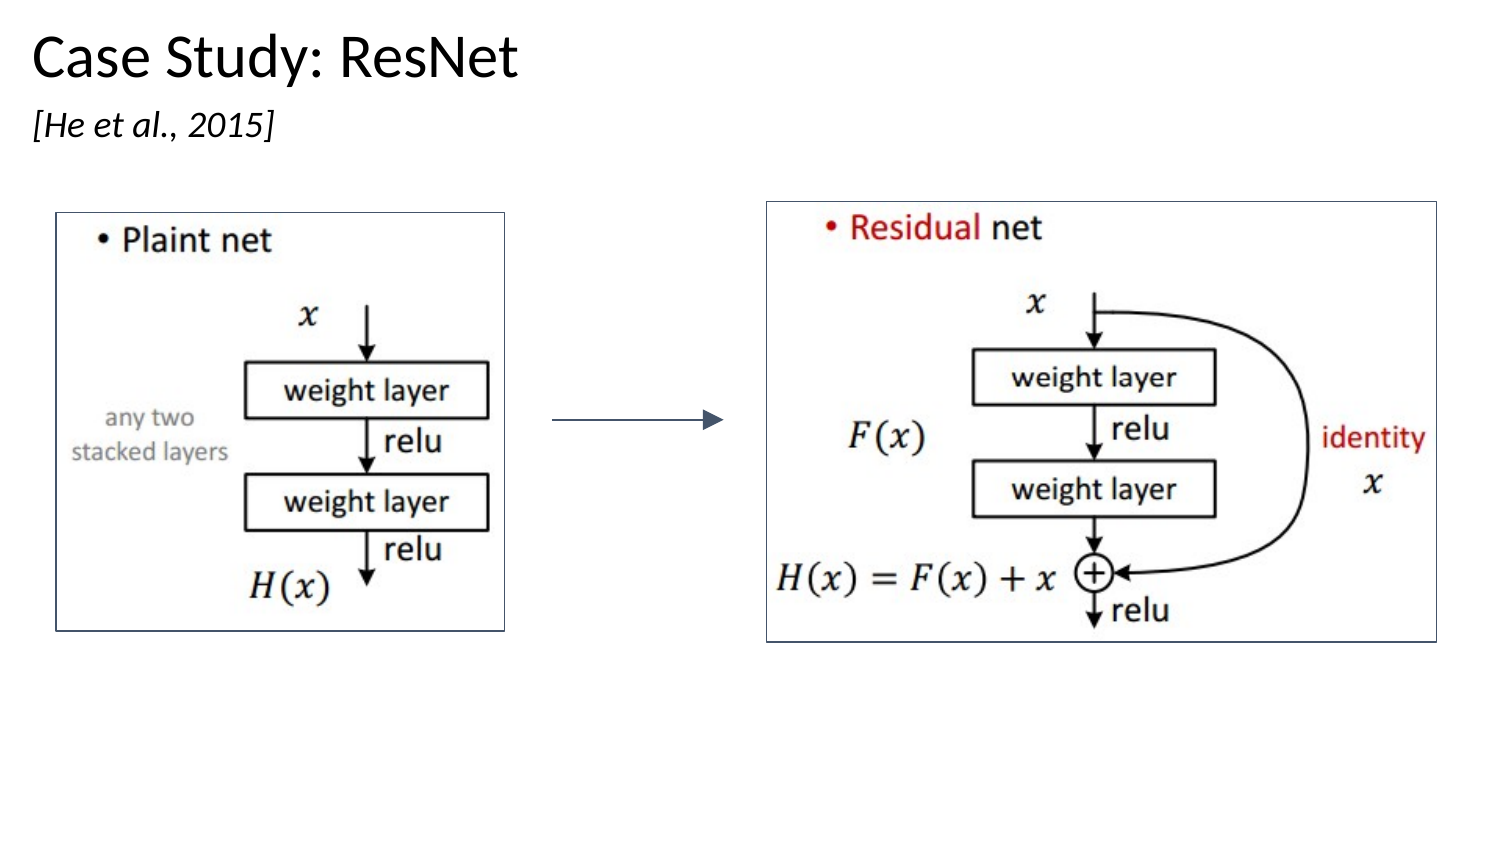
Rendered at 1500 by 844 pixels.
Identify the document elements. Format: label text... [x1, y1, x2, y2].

text_box [He et al., 2015] [17, 85, 402, 157]
picture [56, 213, 504, 631]
text_box Case Study: ResNet [17, 0, 765, 163]
picture [766, 202, 1436, 642]
